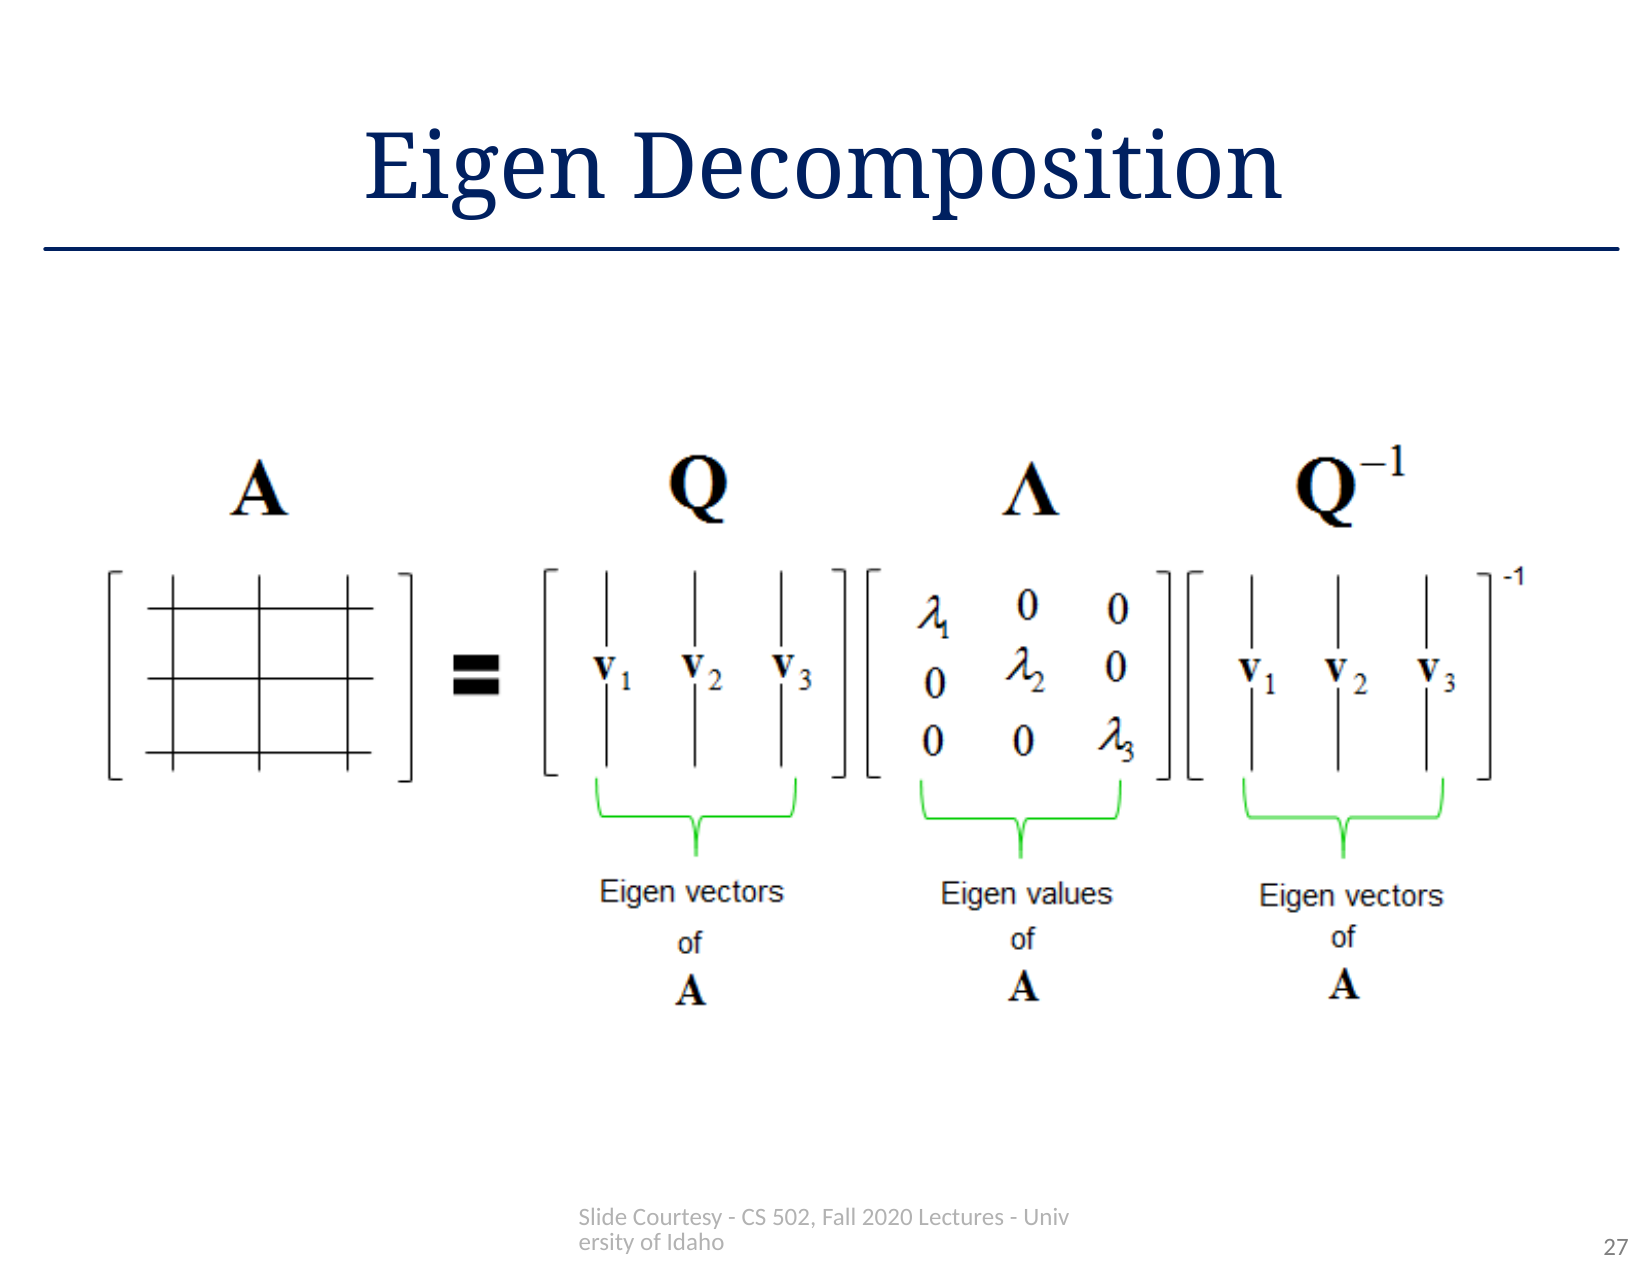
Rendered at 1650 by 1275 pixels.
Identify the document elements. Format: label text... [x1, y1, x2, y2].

title Eigen Decomposition [0, 75, 1650, 248]
picture [80, 431, 1539, 1026]
footer Slide Courtesy - CS 502, Fall 2020 Lectures - University of Idaho [563, 1181, 1087, 1250]
